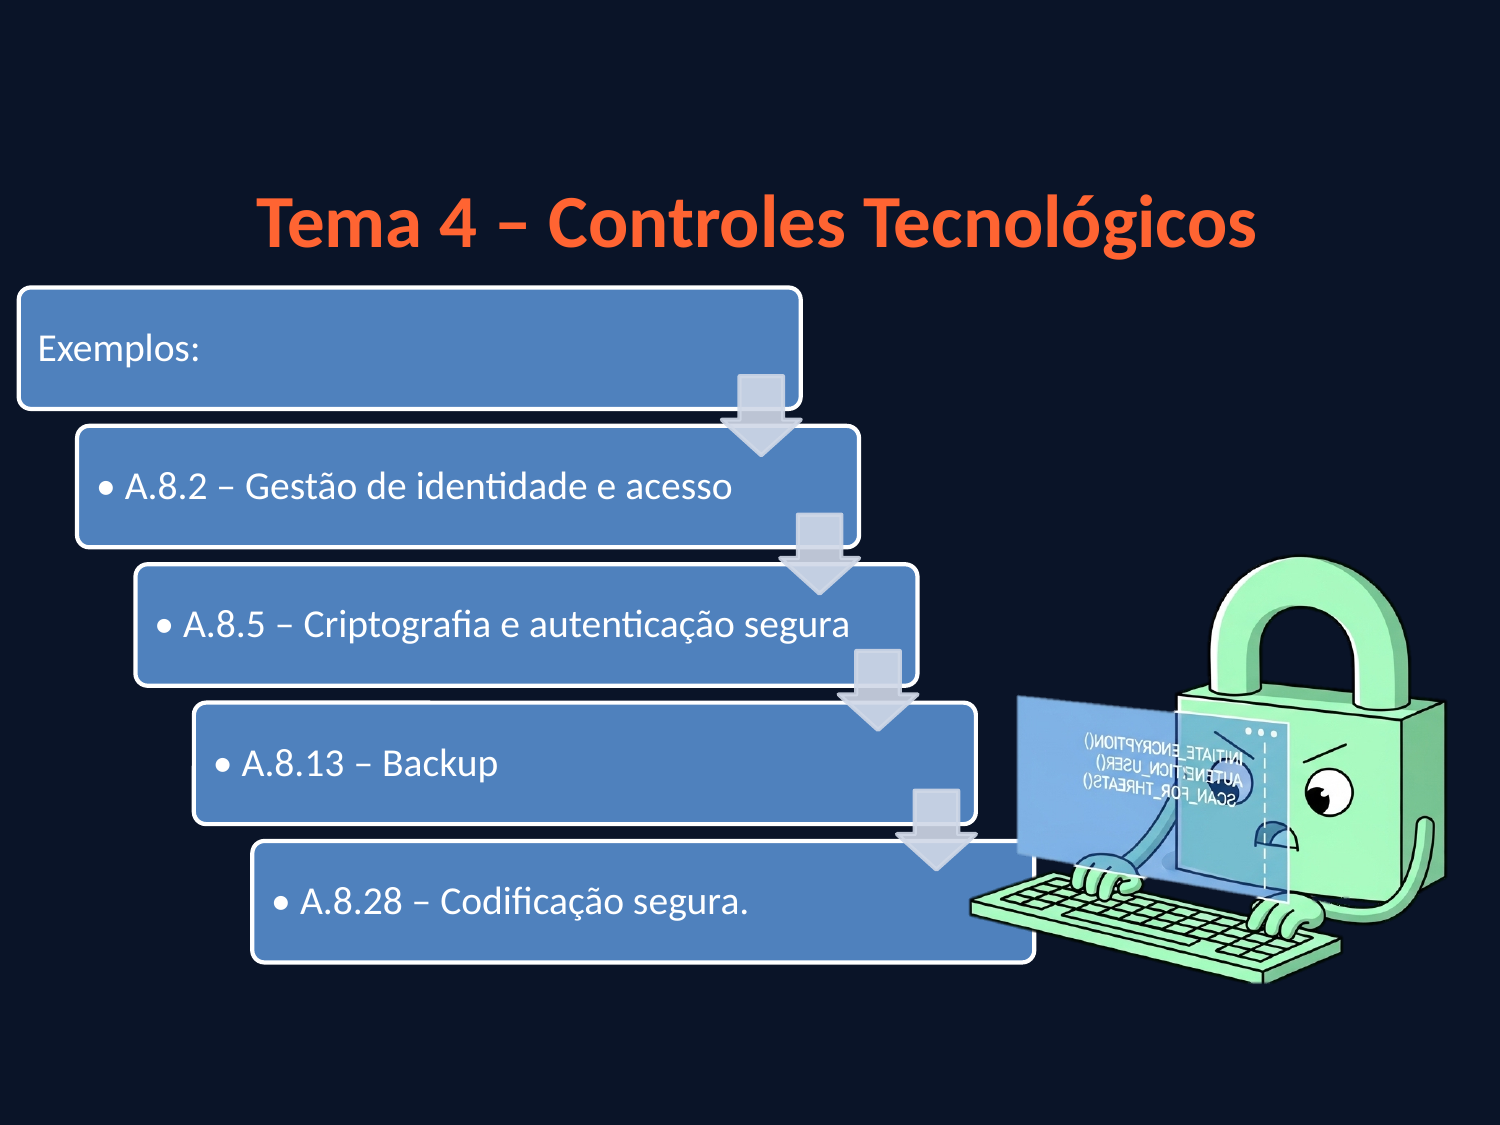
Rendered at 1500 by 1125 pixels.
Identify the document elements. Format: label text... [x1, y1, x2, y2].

text_box Tema 4 – Controles Tecnológicos [241, 119, 1274, 270]
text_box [18, 287, 1035, 963]
picture [691, 484, 1500, 1040]
